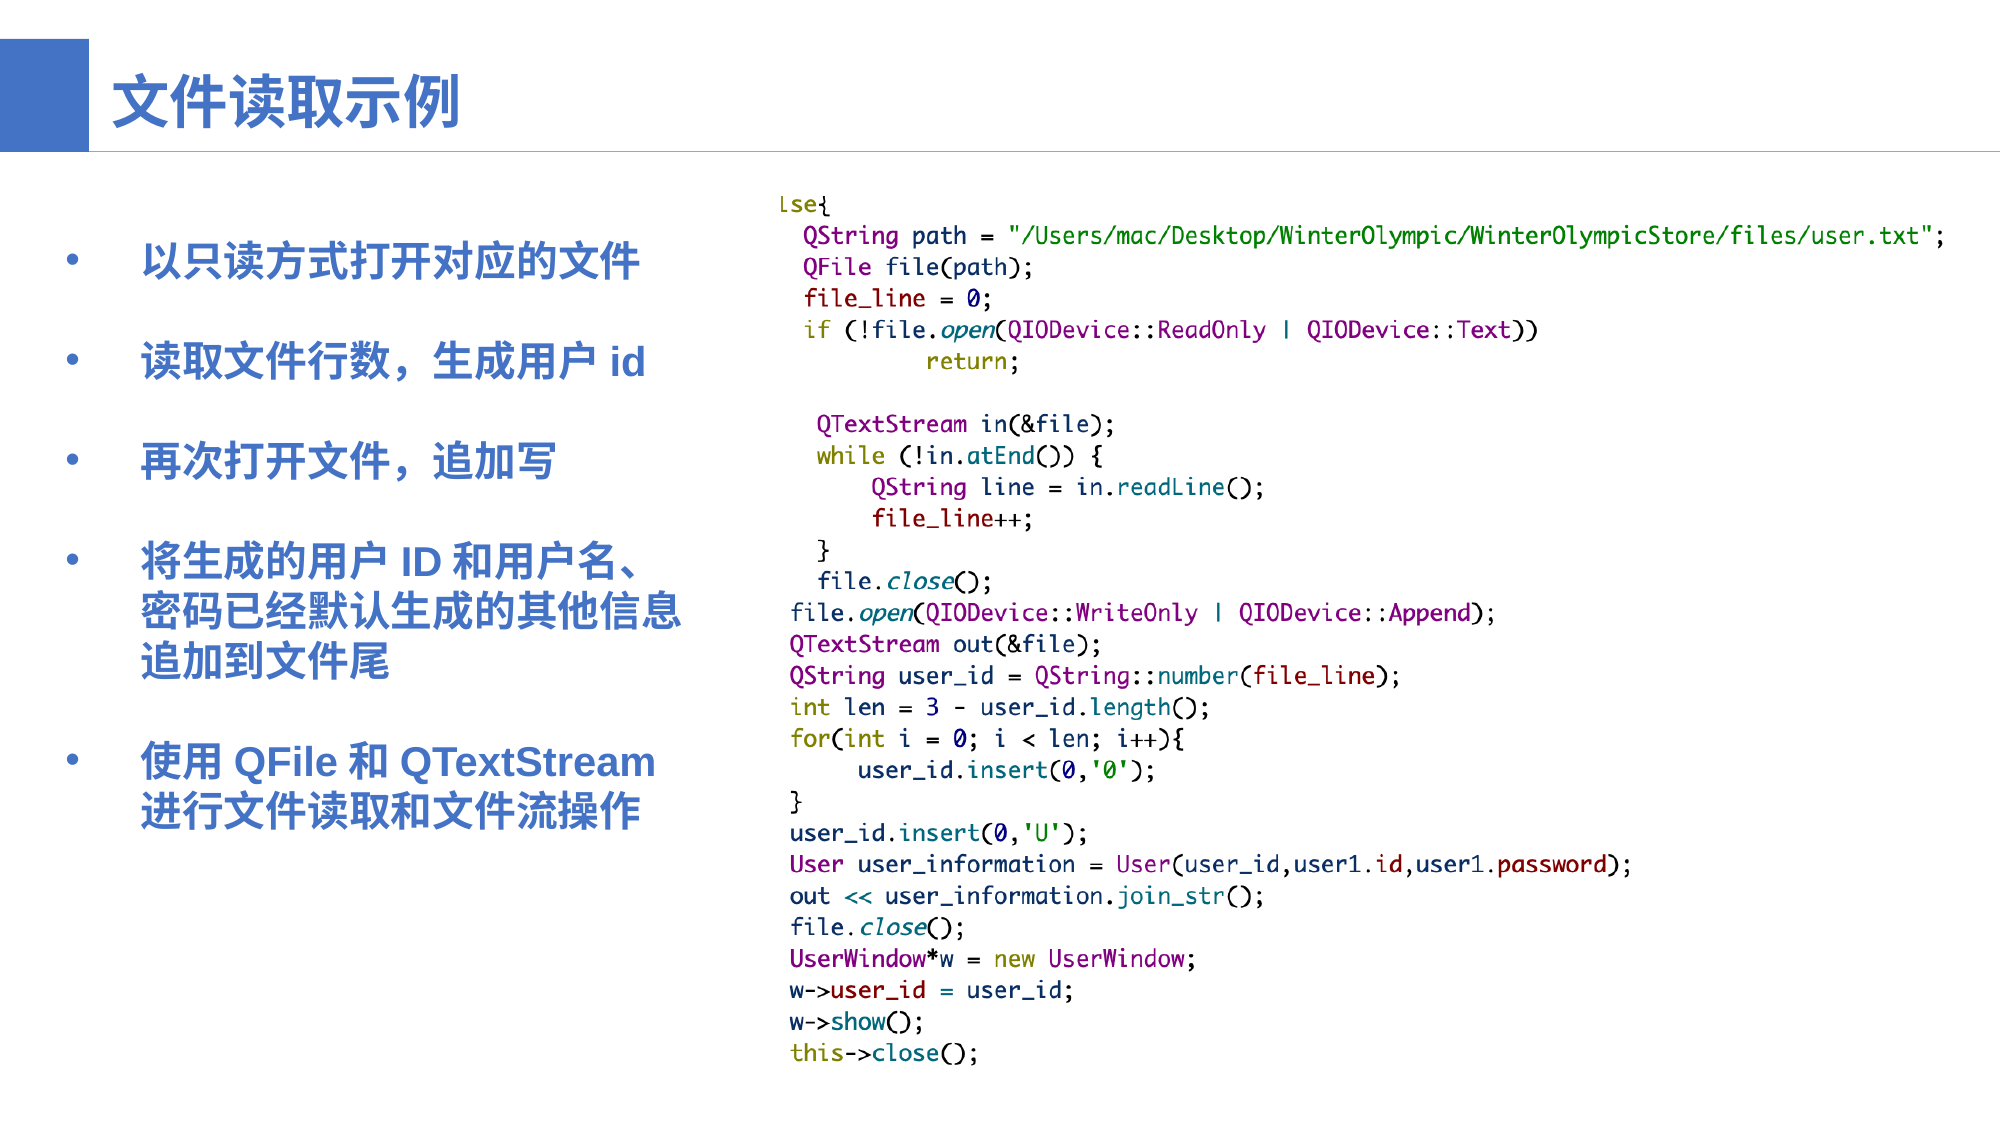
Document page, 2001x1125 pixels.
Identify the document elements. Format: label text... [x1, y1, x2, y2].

list 文件读取示例 [96, 57, 880, 144]
text_box 以只读方式打开对应的文件 读取文件行数，生成用户id 再次打开文件，追加写 将生成的用户ID和用户名、密码已经默认生成的其他信息追加到文件尾 使用QFile和QTextStream进行文件读取和文件流操作 [50, 226, 700, 943]
picture [776, 196, 2000, 1106]
